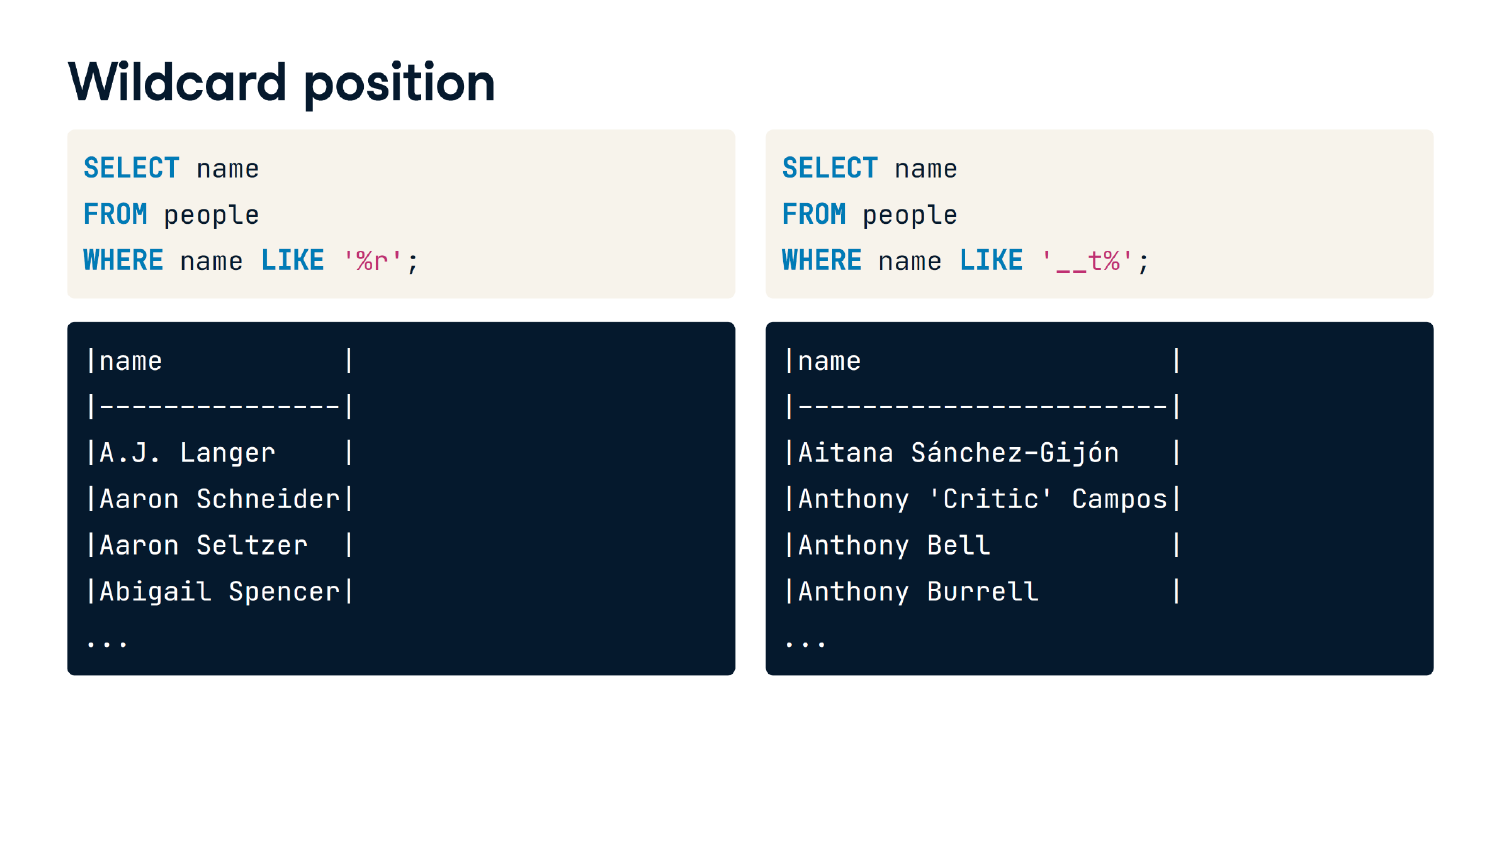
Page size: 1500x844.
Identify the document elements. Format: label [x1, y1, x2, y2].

picture [24, 24, 1476, 762]
